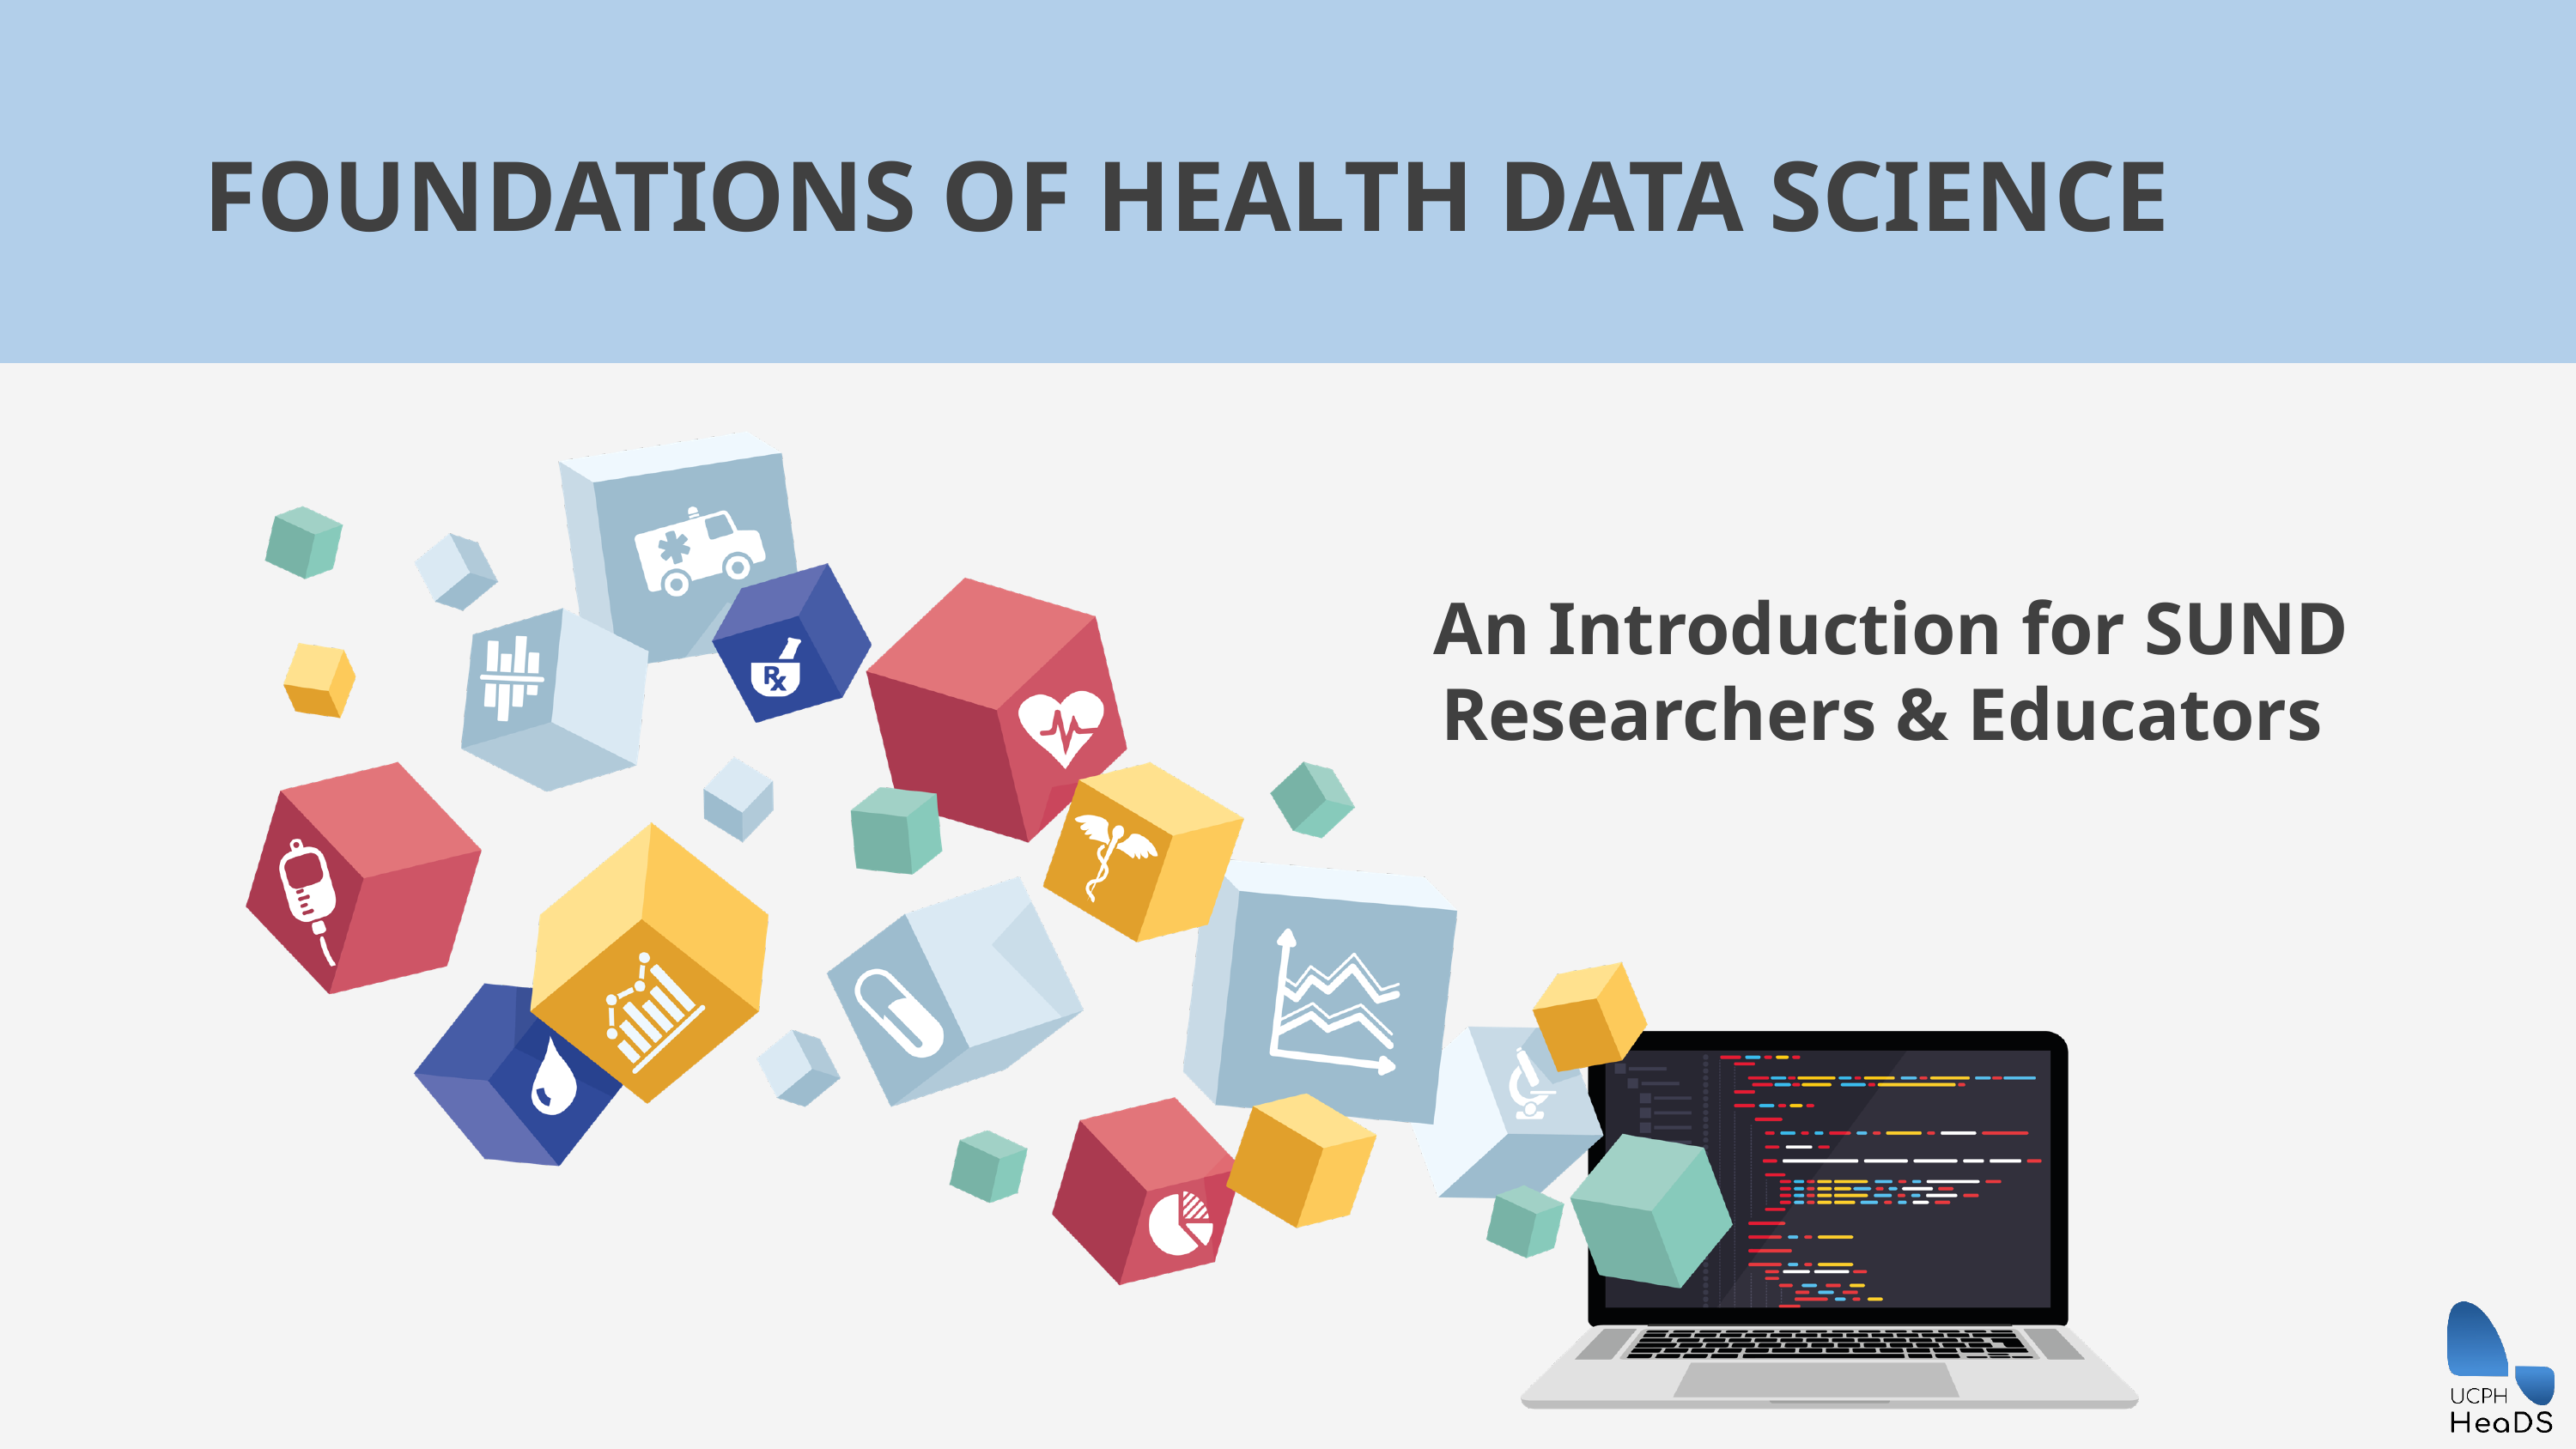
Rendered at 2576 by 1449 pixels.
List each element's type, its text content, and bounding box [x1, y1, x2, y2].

text_box FOUNDATIONS OF HEALTH DATA SCIENCE [204, 142, 2404, 252]
picture [2446, 1301, 2555, 1433]
text_box An Introduction for SUND Researchers & Educators [2192, 582, 2415, 755]
text_box [0, 0, 2576, 365]
picture [161, 381, 2190, 1449]
